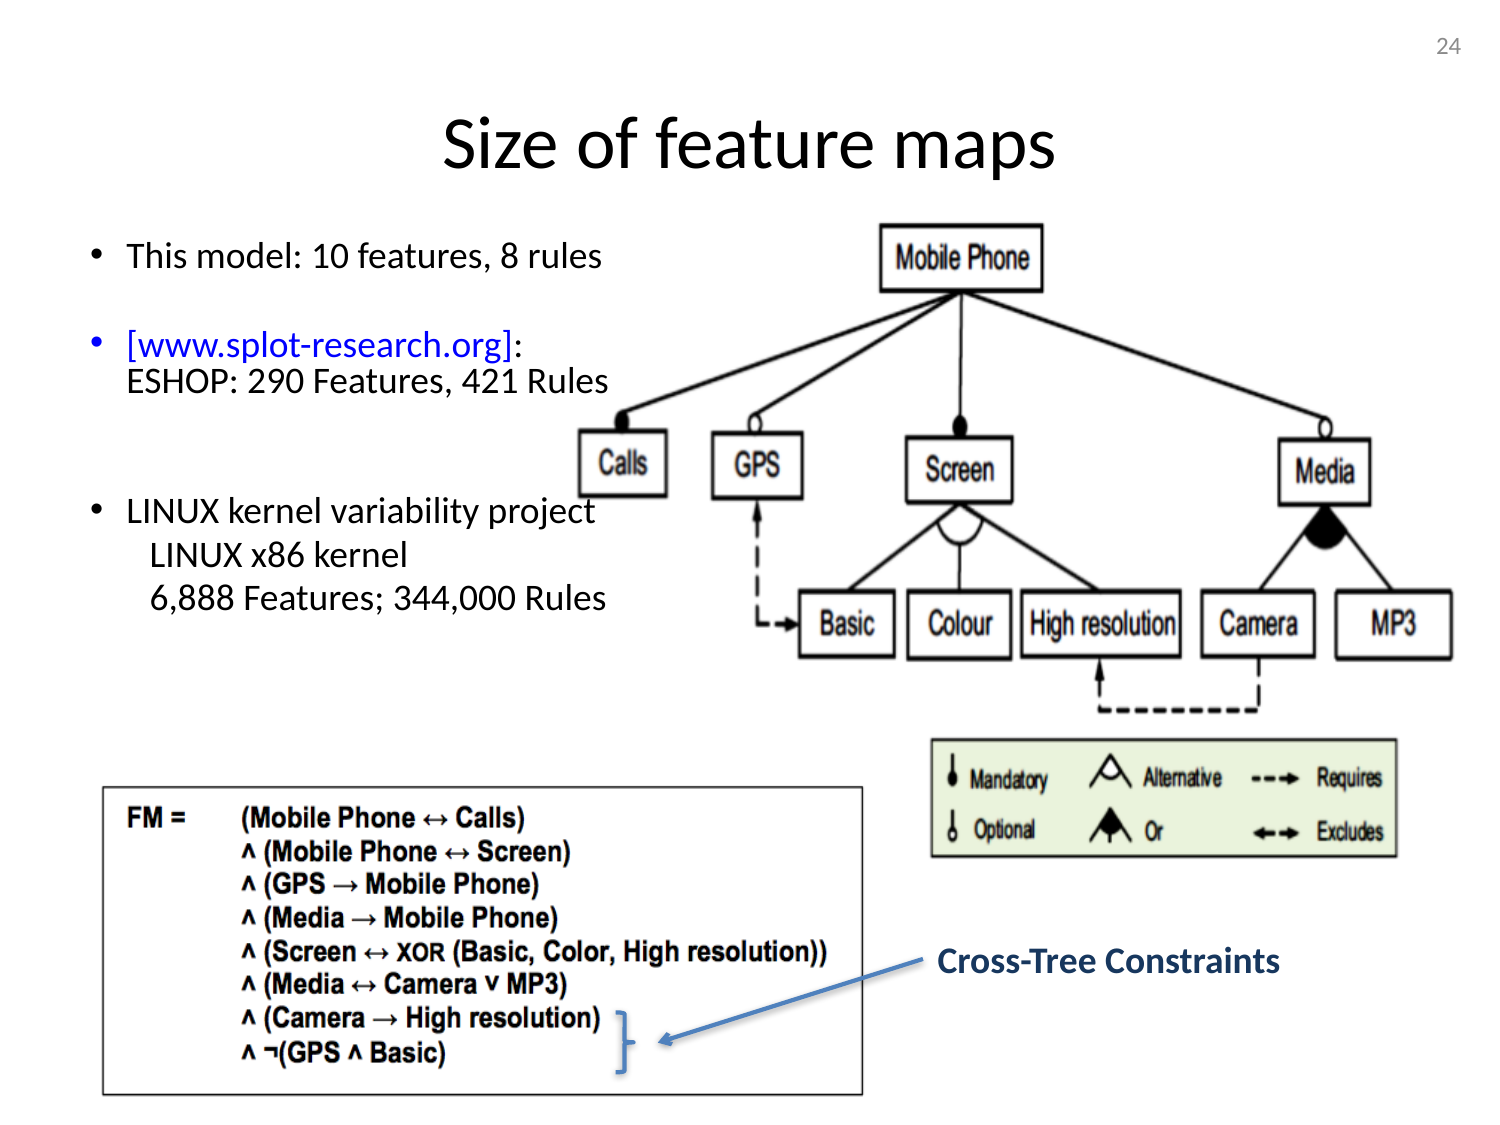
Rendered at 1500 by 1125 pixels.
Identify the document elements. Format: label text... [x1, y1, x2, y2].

slide_number 24 [1126, 15, 1477, 75]
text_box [657, 959, 918, 1043]
picture [98, 204, 1484, 1103]
title Size of feature maps [75, 45, 1425, 232]
text_box Cross-Tree Constraints [922, 929, 1296, 989]
list This model: 10 features, 8 rules [www.splot-research.org]: ESHOP: 290 Features, 421 Rules LINUX kernel variability project LINUX x86 kernel 6,888 Features; 344,000 Rules [75, 232, 529, 975]
